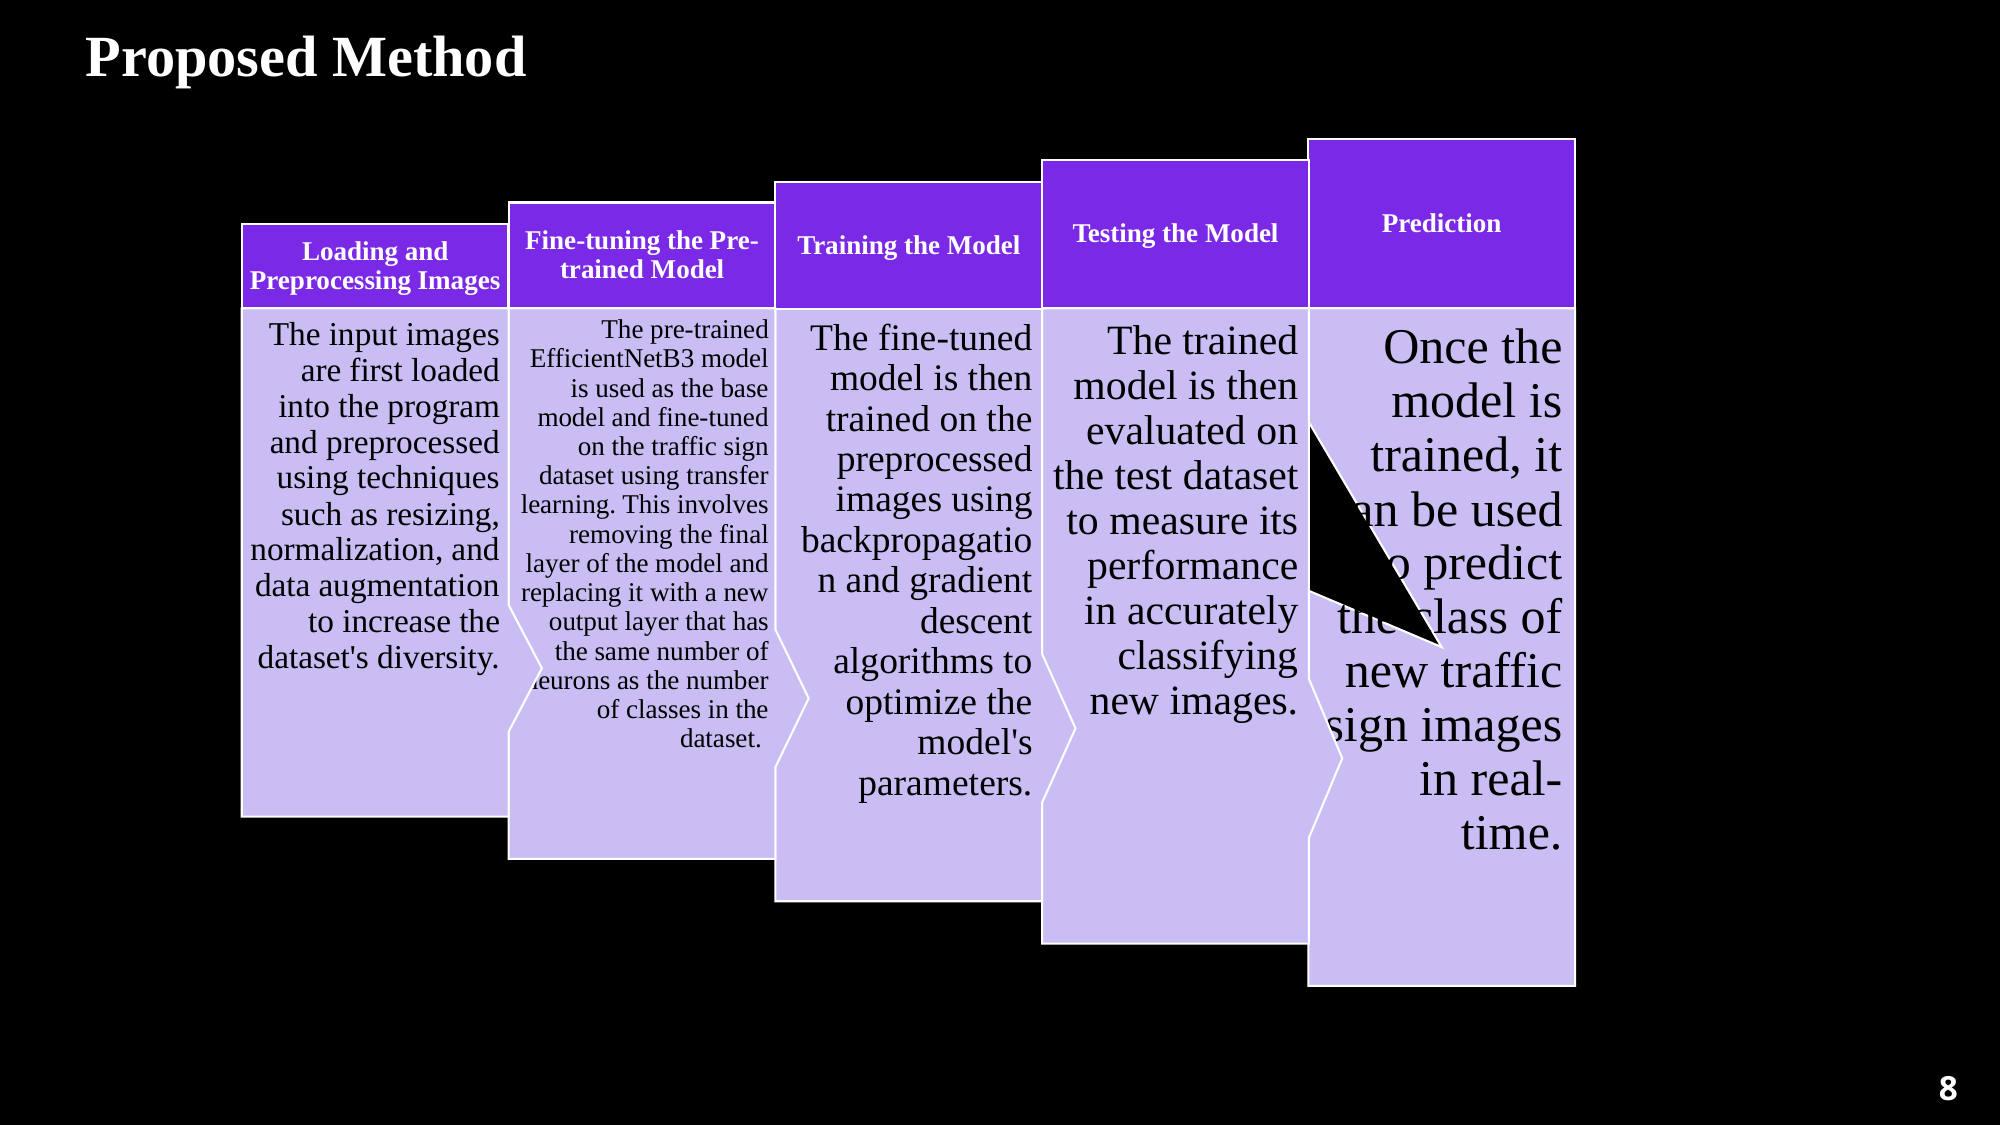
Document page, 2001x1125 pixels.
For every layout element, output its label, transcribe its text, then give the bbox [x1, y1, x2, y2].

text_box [241, 117, 1576, 1007]
slide_number 8 [1896, 1054, 2000, 1125]
text_box Proposed Method [71, 10, 585, 141]
